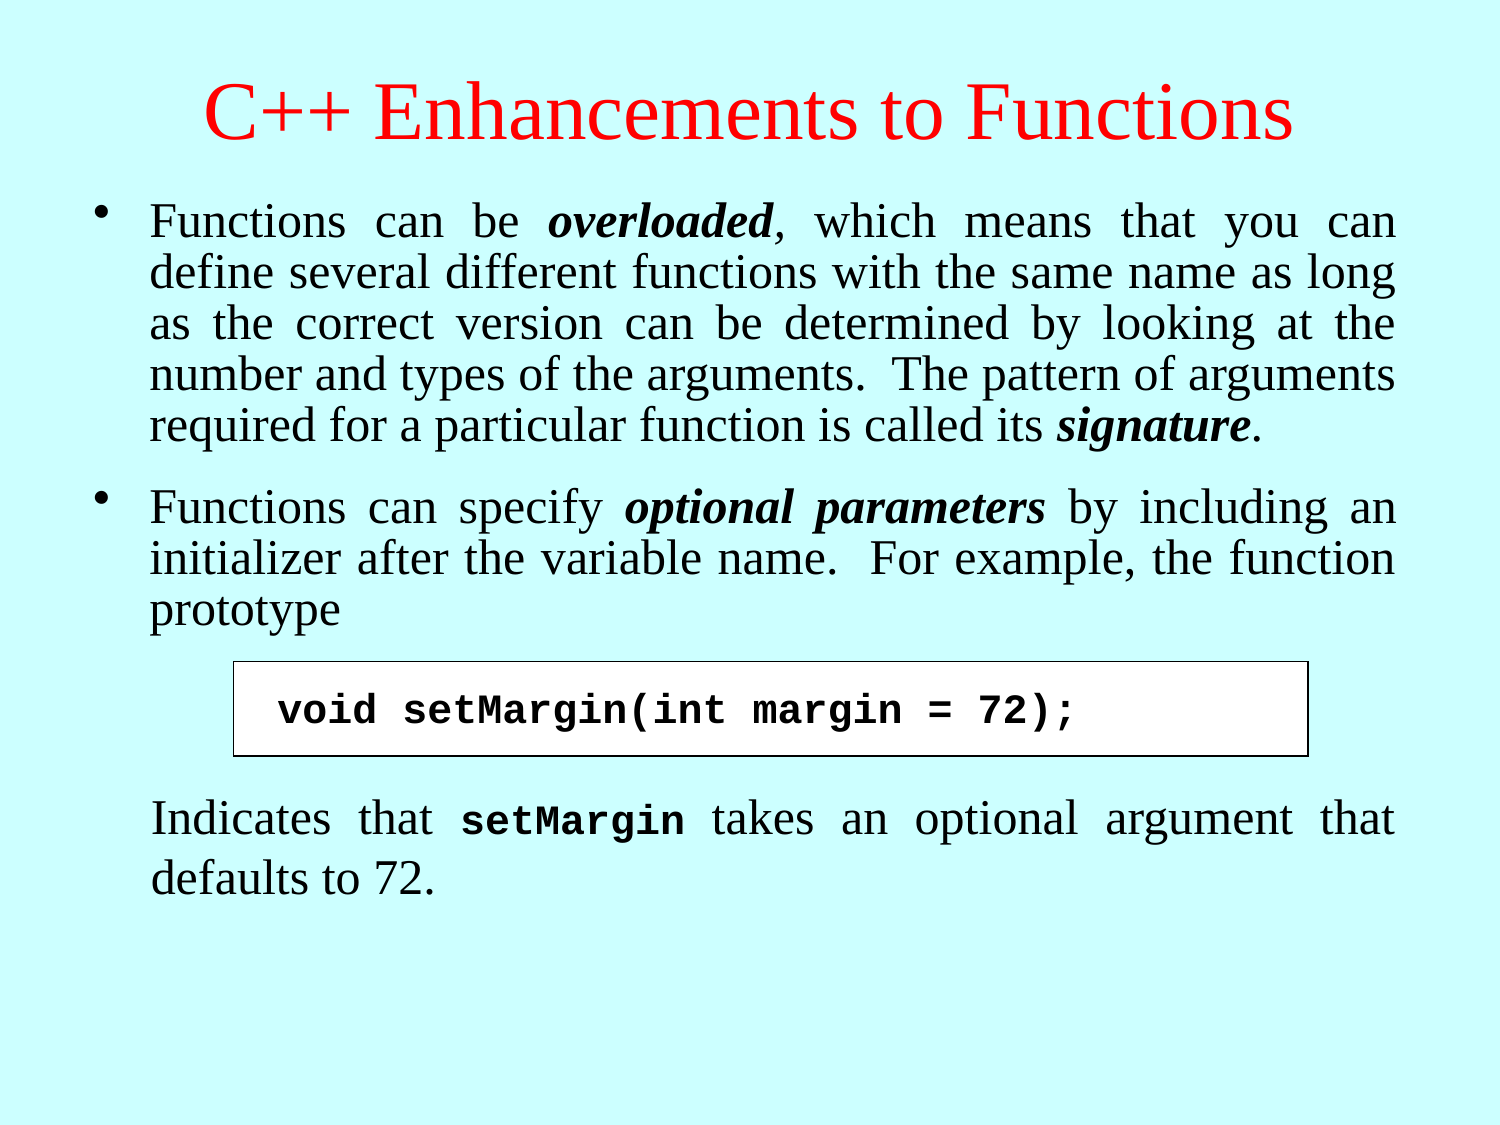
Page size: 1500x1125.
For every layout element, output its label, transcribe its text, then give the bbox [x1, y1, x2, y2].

title C++ Enhancements to Functions [0, 12, 1500, 201]
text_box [78, 475, 1412, 914]
text_box Functions can be overloaded, which means that you can define several different functions with the same name as long as the correct version can be determined by looking at the number and types of the arguments. The pattern of arguments required for a particular function is called its signature. [78, 189, 1412, 469]
